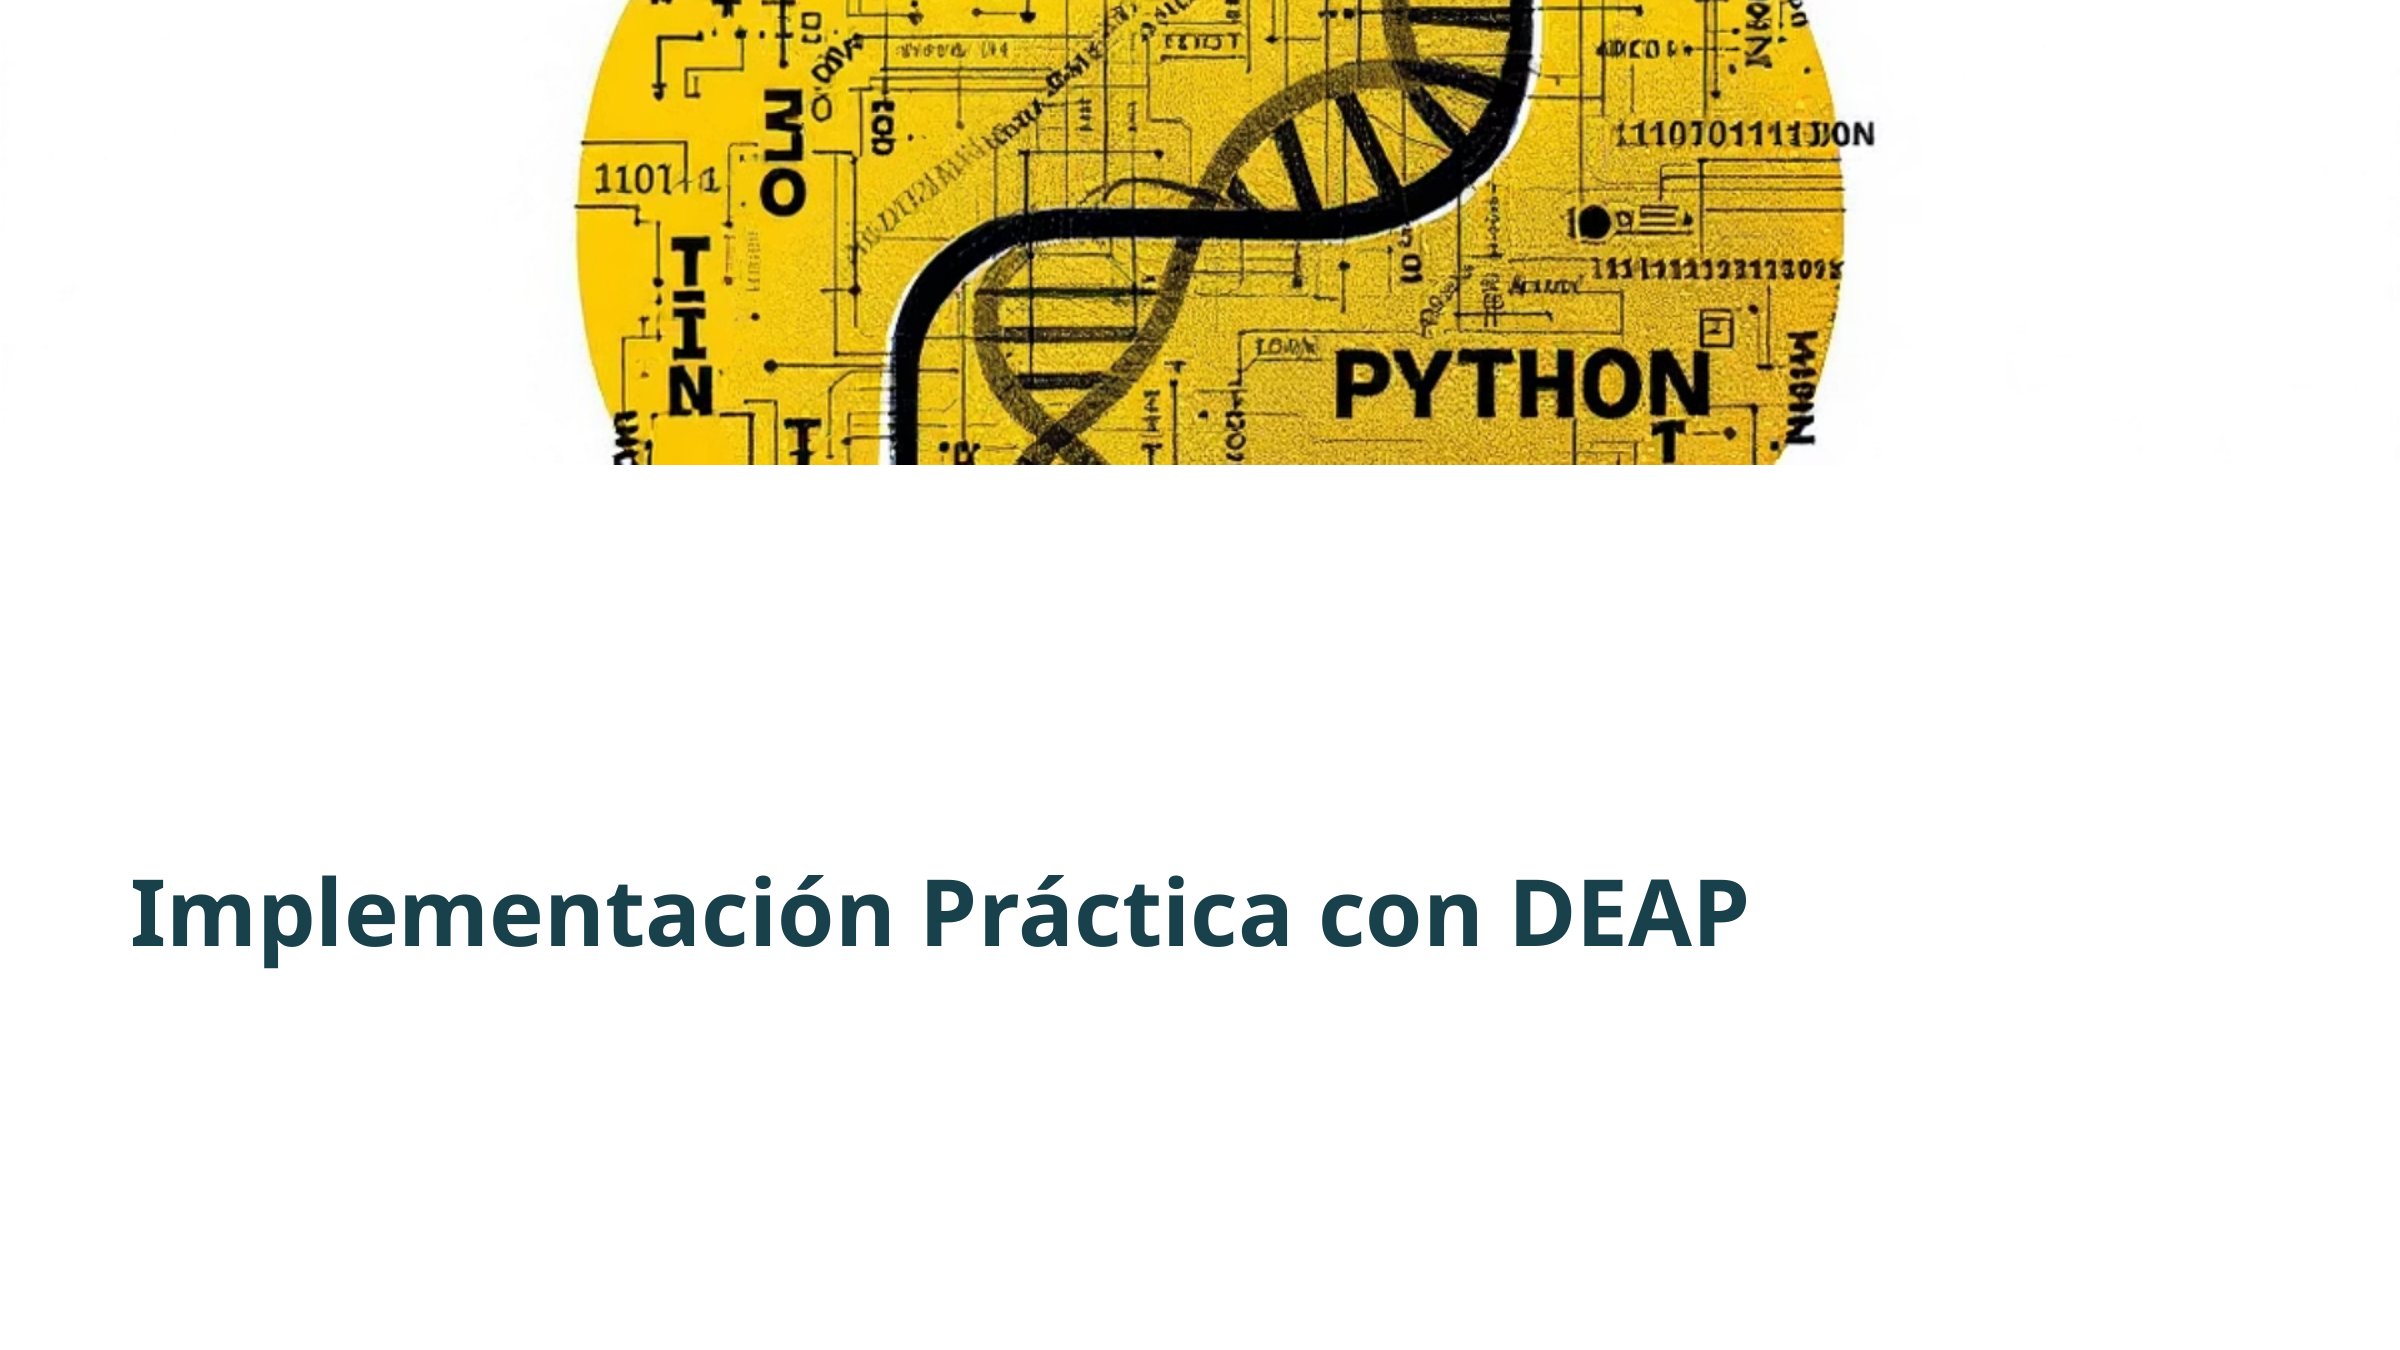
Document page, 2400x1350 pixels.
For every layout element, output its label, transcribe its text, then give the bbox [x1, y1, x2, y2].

picture [0, 0, 2400, 466]
text_box Implementación Práctica con DEAP [130, 849, 1753, 966]
